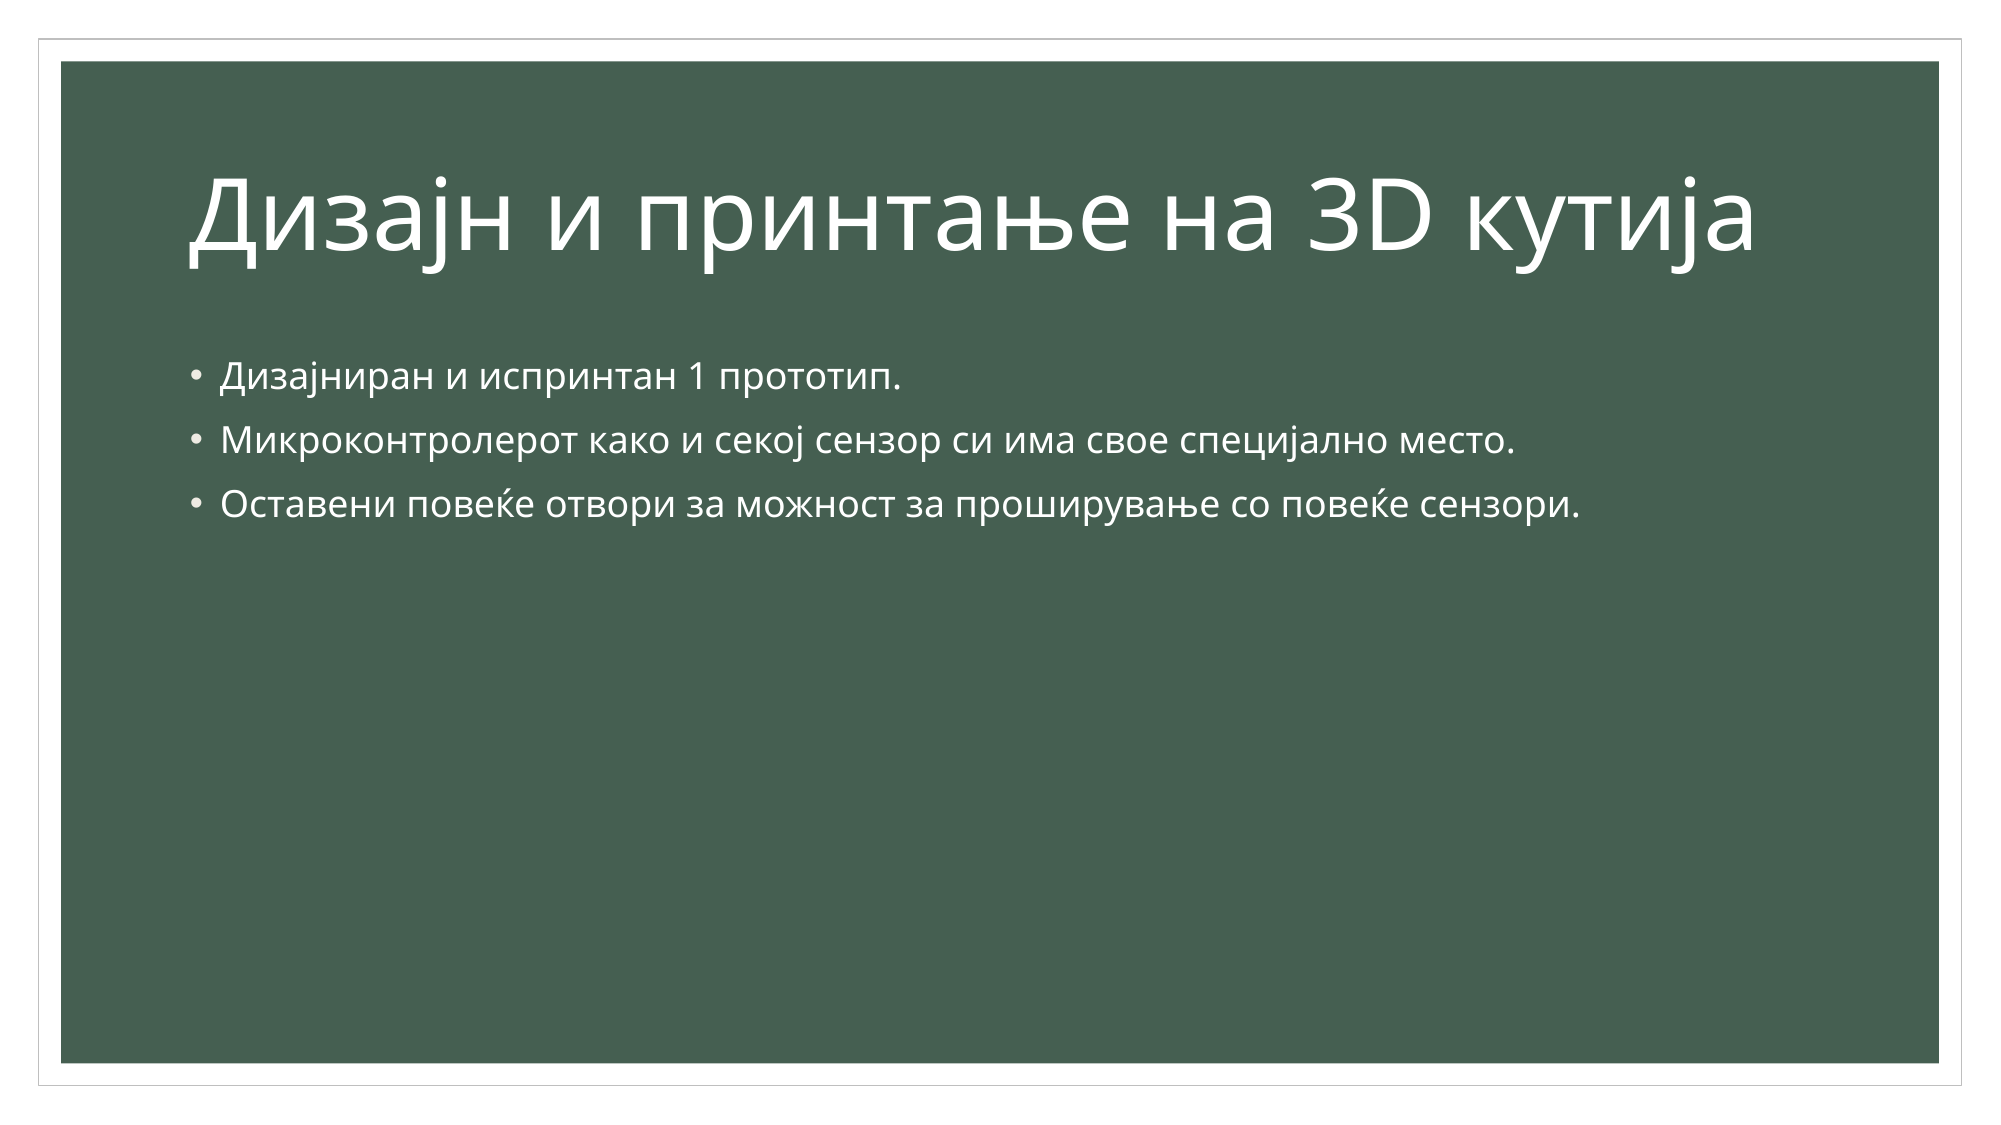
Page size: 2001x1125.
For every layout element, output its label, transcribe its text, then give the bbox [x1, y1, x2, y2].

title Дизајн и принтање на 3D кутија [174, 105, 1825, 331]
list Дизајниран и испринтан 1 прототип. Микроконтролерот како и секој сензор си има свое специјално место. Оставени повеќе отвори за можност за проширување со повеќе сензори. [174, 345, 1825, 990]
